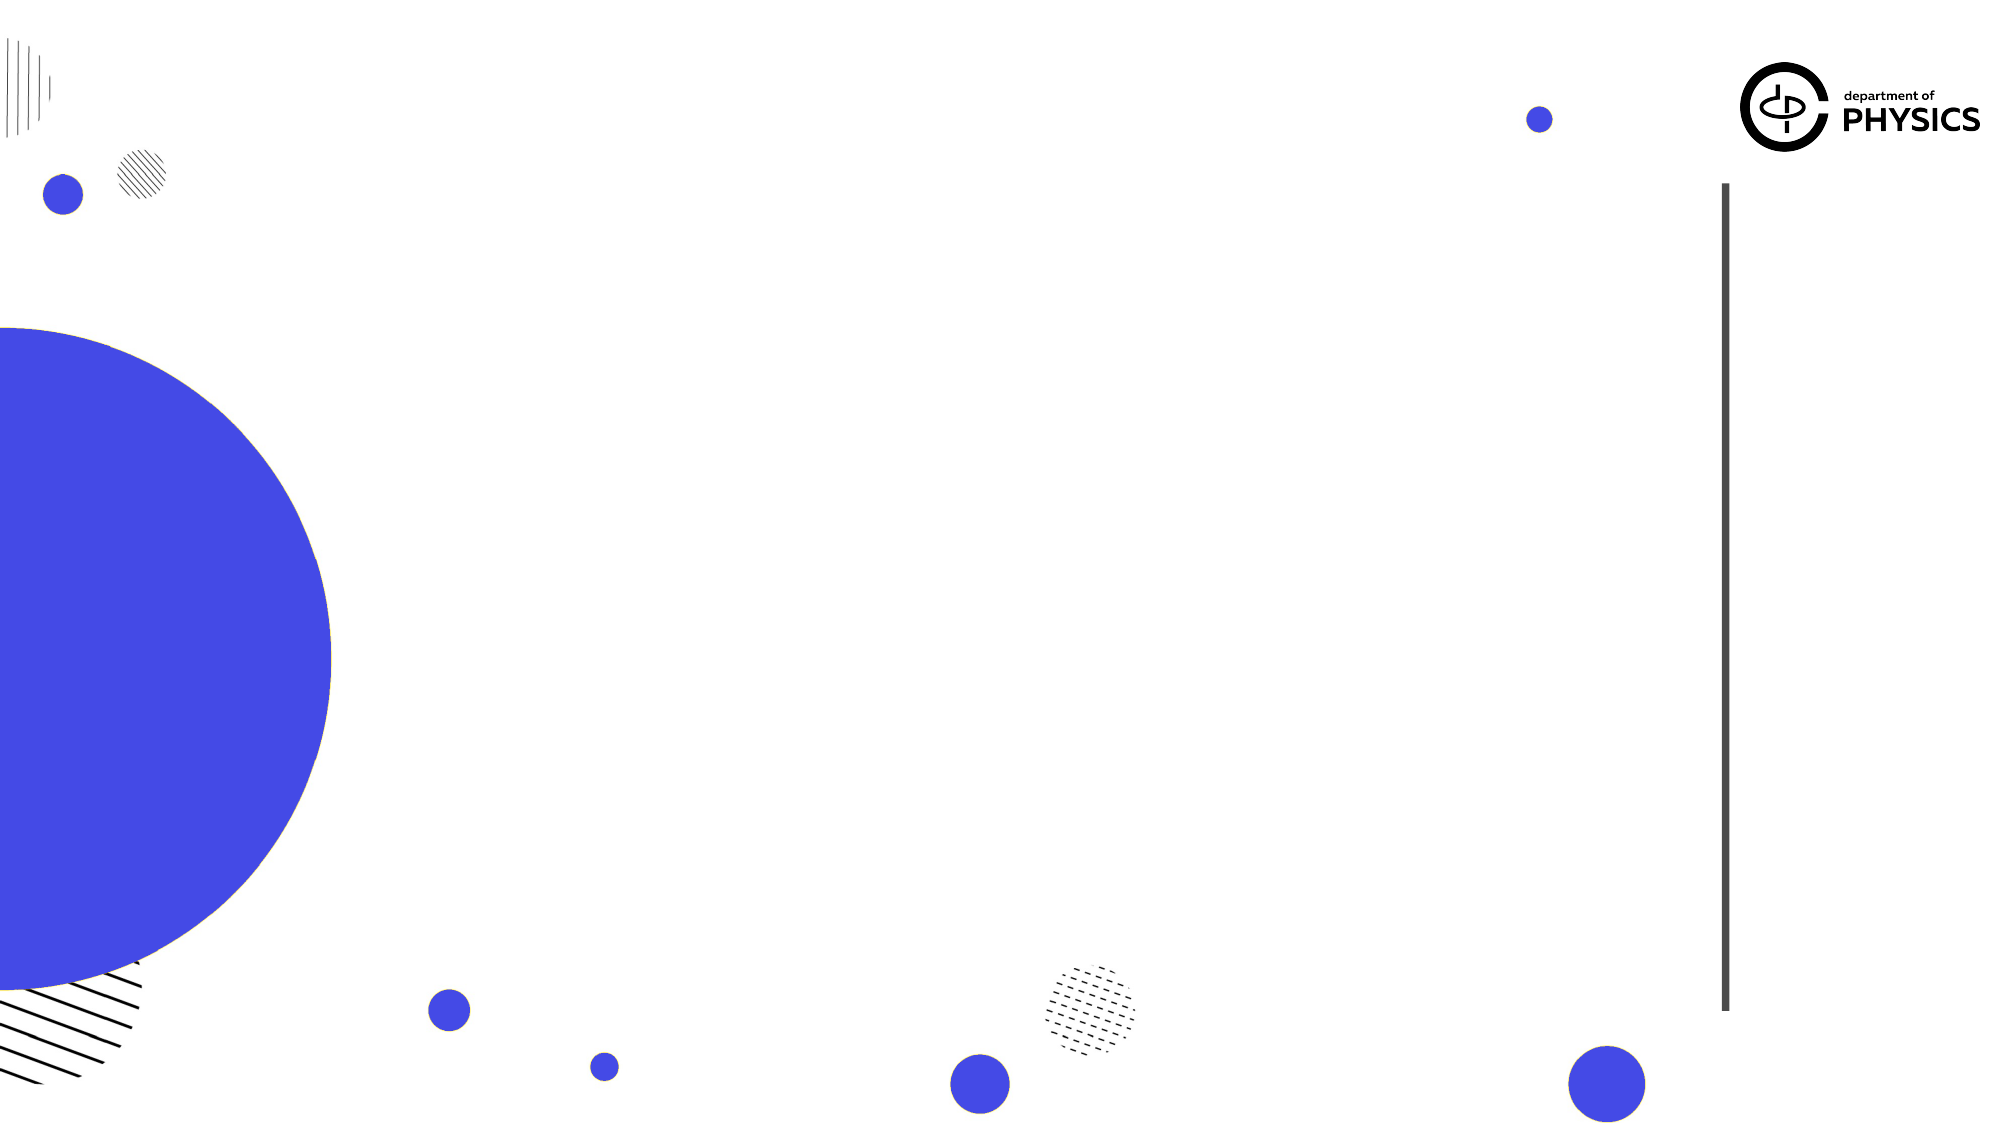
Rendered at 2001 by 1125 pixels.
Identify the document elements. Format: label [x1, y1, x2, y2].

picture [0, 2, 1713, 1123]
picture [1740, 62, 1980, 152]
